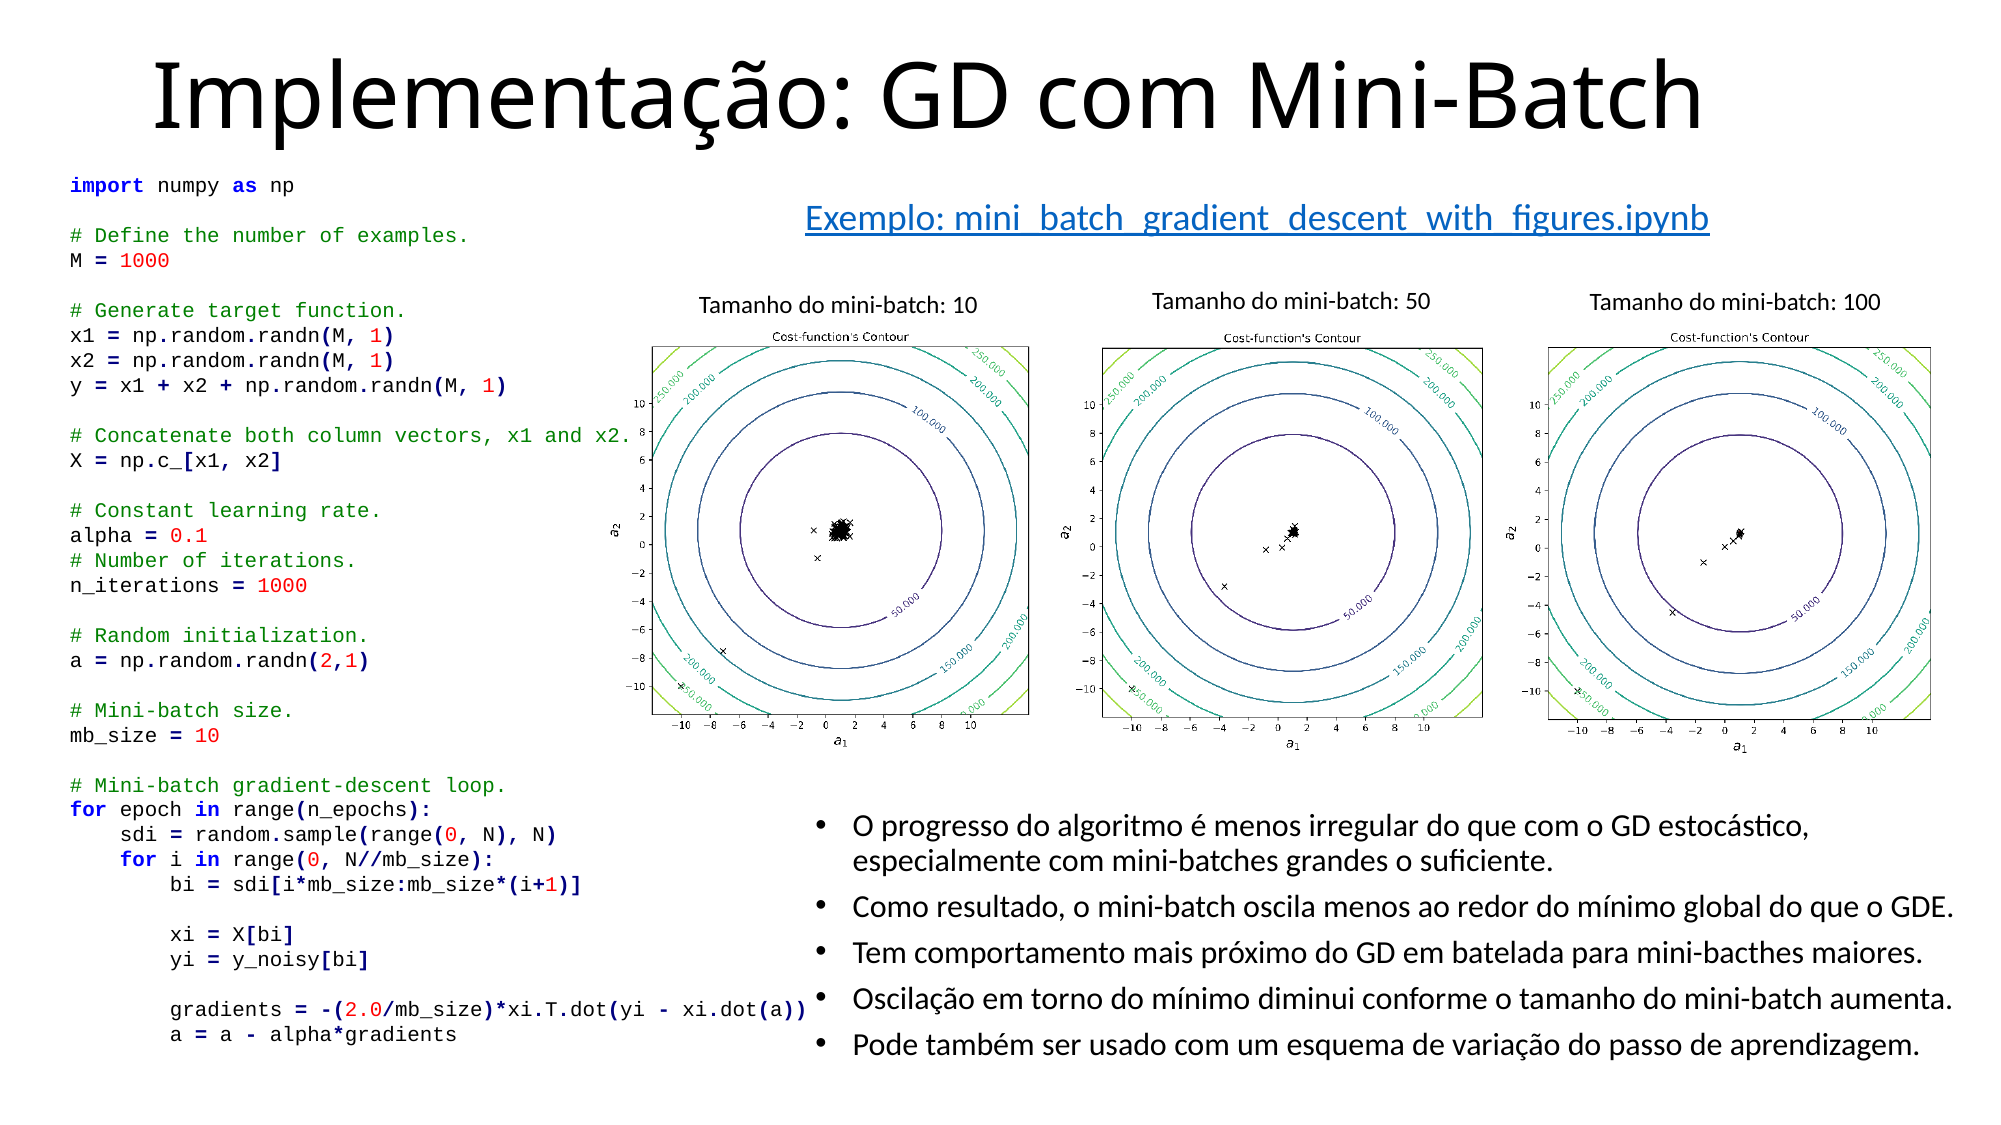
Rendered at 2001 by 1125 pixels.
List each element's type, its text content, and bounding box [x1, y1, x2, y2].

text_box Tamanho do mini-batch: 100 [1535, 277, 1936, 323]
picture [1058, 328, 1486, 752]
text_box Exemplo: mini_batch_gradient_descent_with_figures.ipynb [1056, 185, 1812, 246]
text_box Tamanho do mini-batch: 50 [1101, 277, 1483, 322]
picture [1503, 326, 1936, 755]
picture [607, 328, 1034, 750]
title Implementação: GD com Mini-Batch [137, 35, 1863, 162]
text_box import numpy as np # Define the number of examples. M = 1000 # Generate target function. x1 = np.random.randn(M, 1) x2 = np.random.randn(M, 1) y = x1 + x2 + np.random.randn(M, 1) # Concatenate both column vectors, x1 and x2. X = np.c_[x1, x2] # Constant learning rate. alpha = 0.1 # Number of iterations. n_iterations = 1000 # Random initialization. a = np.random.randn(2,1) # Mini-batch size. mb_size = 10 # Mini-batch gradient-descent loop. for epoch in range(n_epochs): sdi = random.sample(range(0, N), N) for i in range(0, N//mb_size): bi = sdi[i*mb_size:mb_size*(i+1)] xi = X[bi] yi = y_noisy[bi] gradients = -(2.0/mb_size)*xi.T.dot(yi - xi.dot(a)) a = a - alpha*gradients [55, 164, 1056, 1054]
list O progresso do algoritmo é menos irregular do que com o GD estocástico, especialmente com mini-batches grandes o suficiente. Como resultado, o mini-batch oscila menos ao redor do mínimo global do que o GDE. Tem comportamento mais próximo do GD em batelada para mini-bacthes maiores. Oscilação em torno do mínimo diminui conforme o tamanho do mini-batch aumenta. Pode também ser usado com um esquema de variação do passo de aprendizagem. [800, 801, 1987, 1080]
